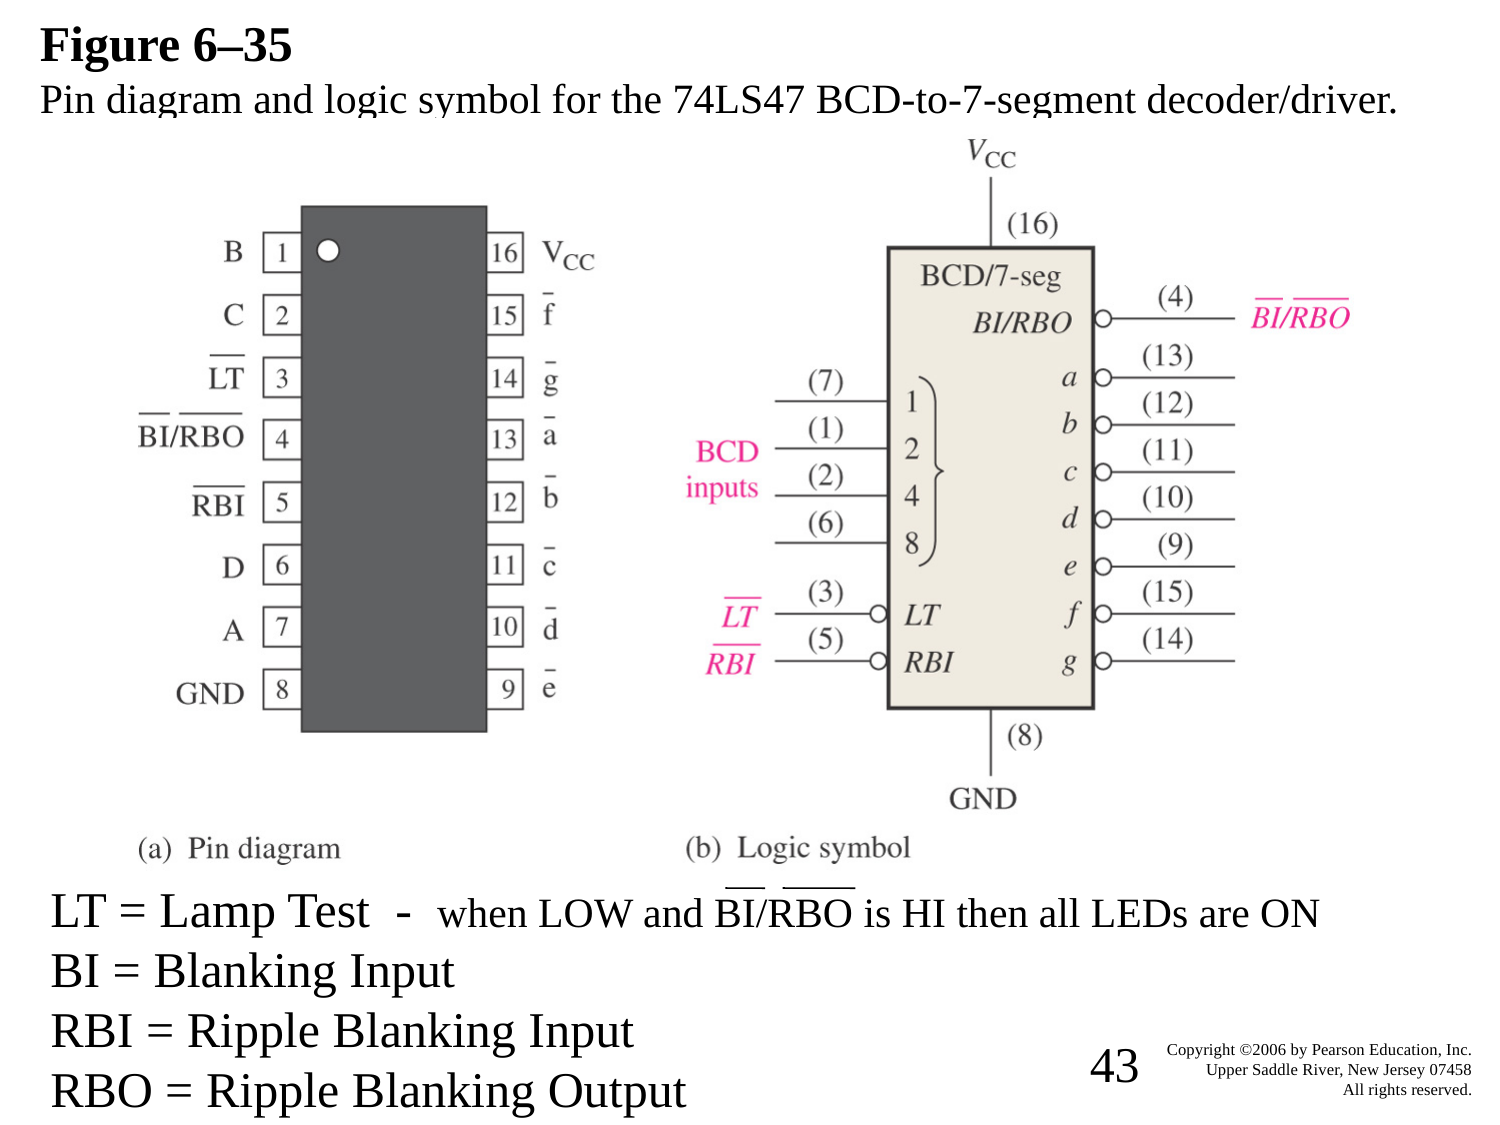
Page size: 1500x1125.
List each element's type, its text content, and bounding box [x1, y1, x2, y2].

title Figure 6–35 Pin diagram and logic symbol for the 74LS47 BCD-to-7-segment decoder/driver. [24, 29, 1463, 105]
text_box Copyright ©2006 by Pearson Education, Inc. Upper Saddle River, New Jersey 07458 All rights reserved. [1396, 1024, 1488, 1113]
picture [121, 118, 1366, 888]
text_box LT = Lamp Test - when LOW and BI/RBO is HI then all LEDs are ON BI = Blanking Input RBI = Ripple Blanking Input RBO = Ripple Blanking Output [35, 870, 1396, 1125]
